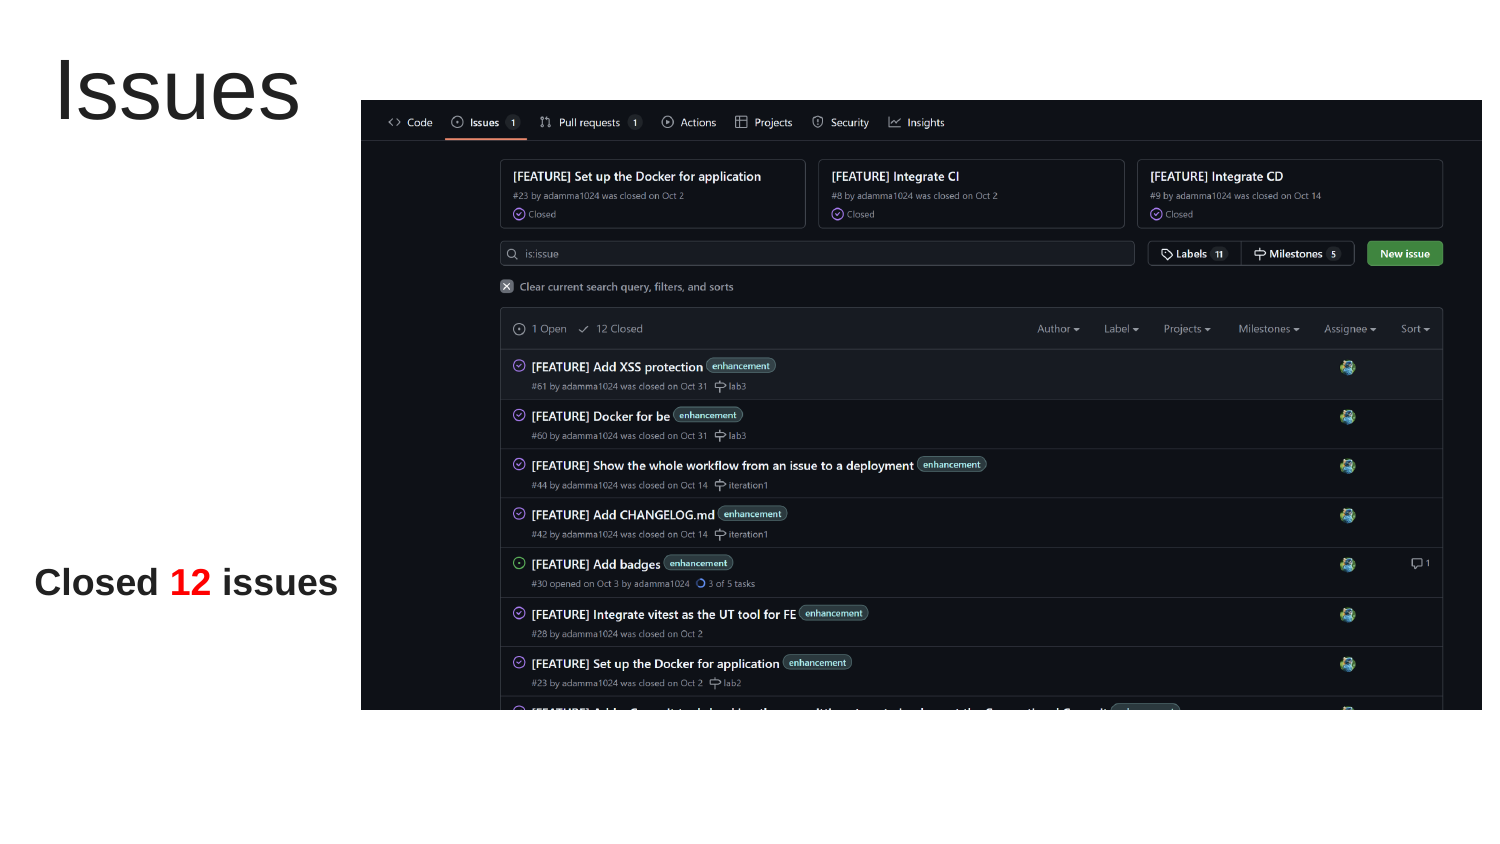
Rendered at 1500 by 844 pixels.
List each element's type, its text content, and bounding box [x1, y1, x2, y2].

title Issues [38, 27, 1436, 152]
picture [361, 100, 1482, 710]
text_box Closed 12 issues [19, 543, 356, 657]
